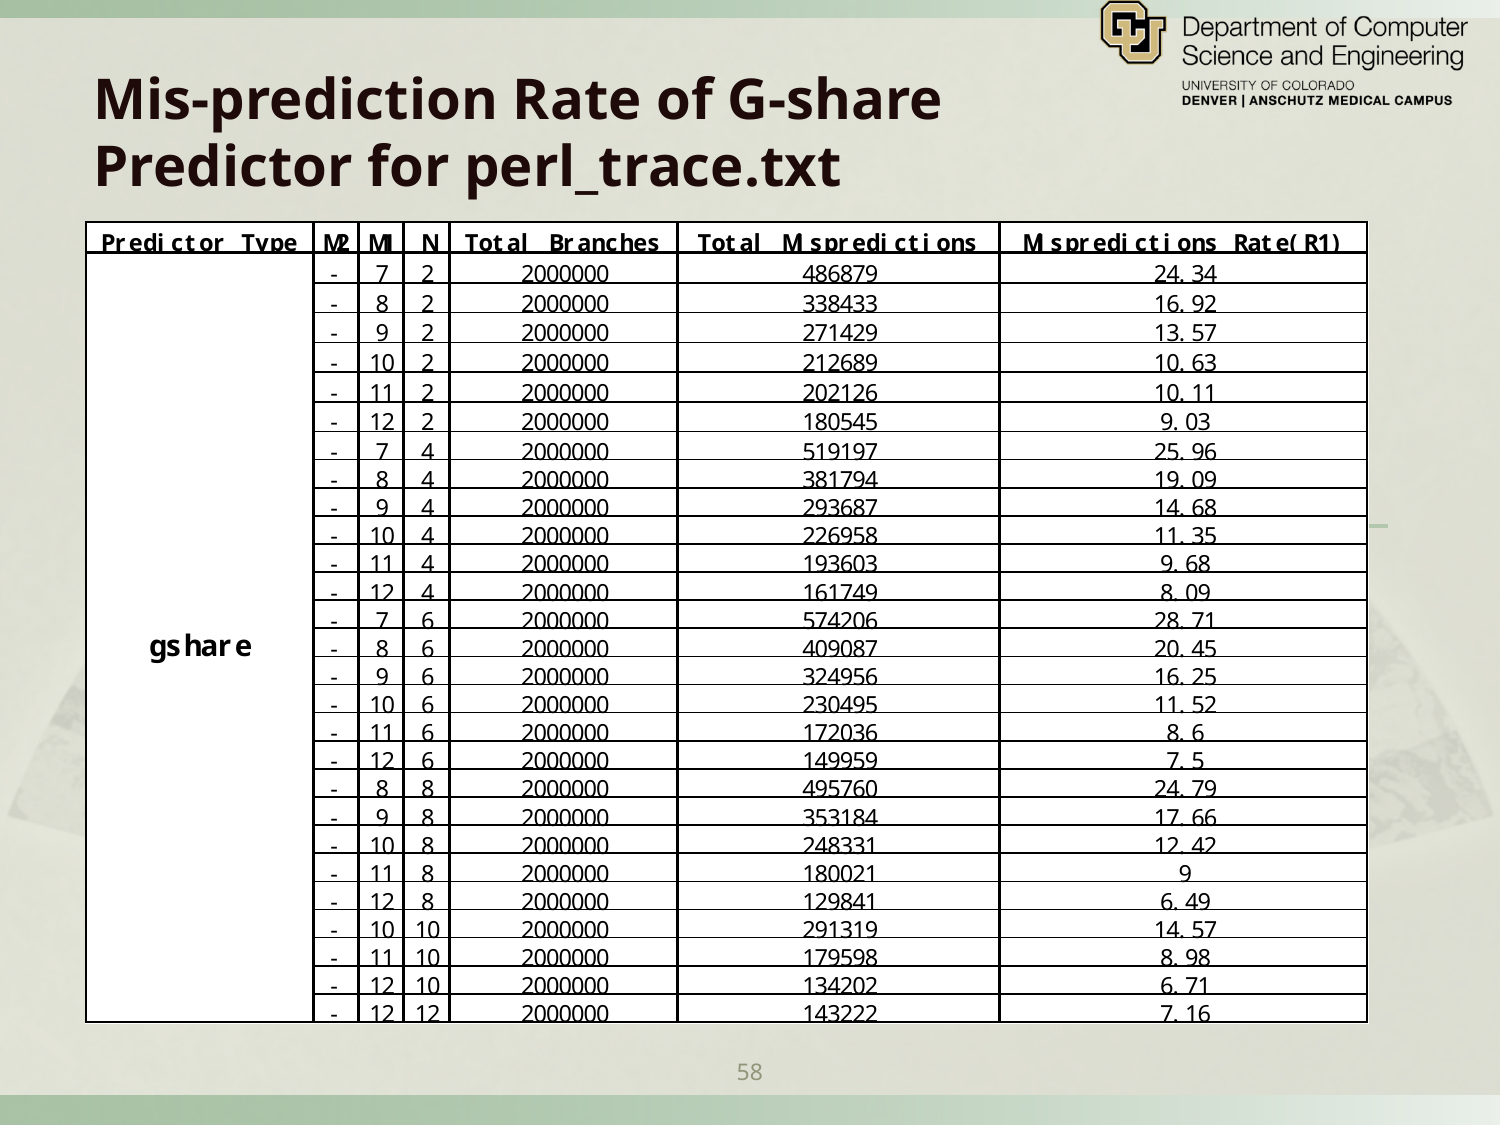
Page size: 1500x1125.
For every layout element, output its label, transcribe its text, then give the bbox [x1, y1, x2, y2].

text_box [84, 220, 1370, 1025]
slide_number 58 [675, 1050, 825, 1097]
picture [1098, 0, 1469, 109]
text_box Mis-prediction Rate of G-share Predictor for perl_trace.txt [82, 82, 1195, 204]
